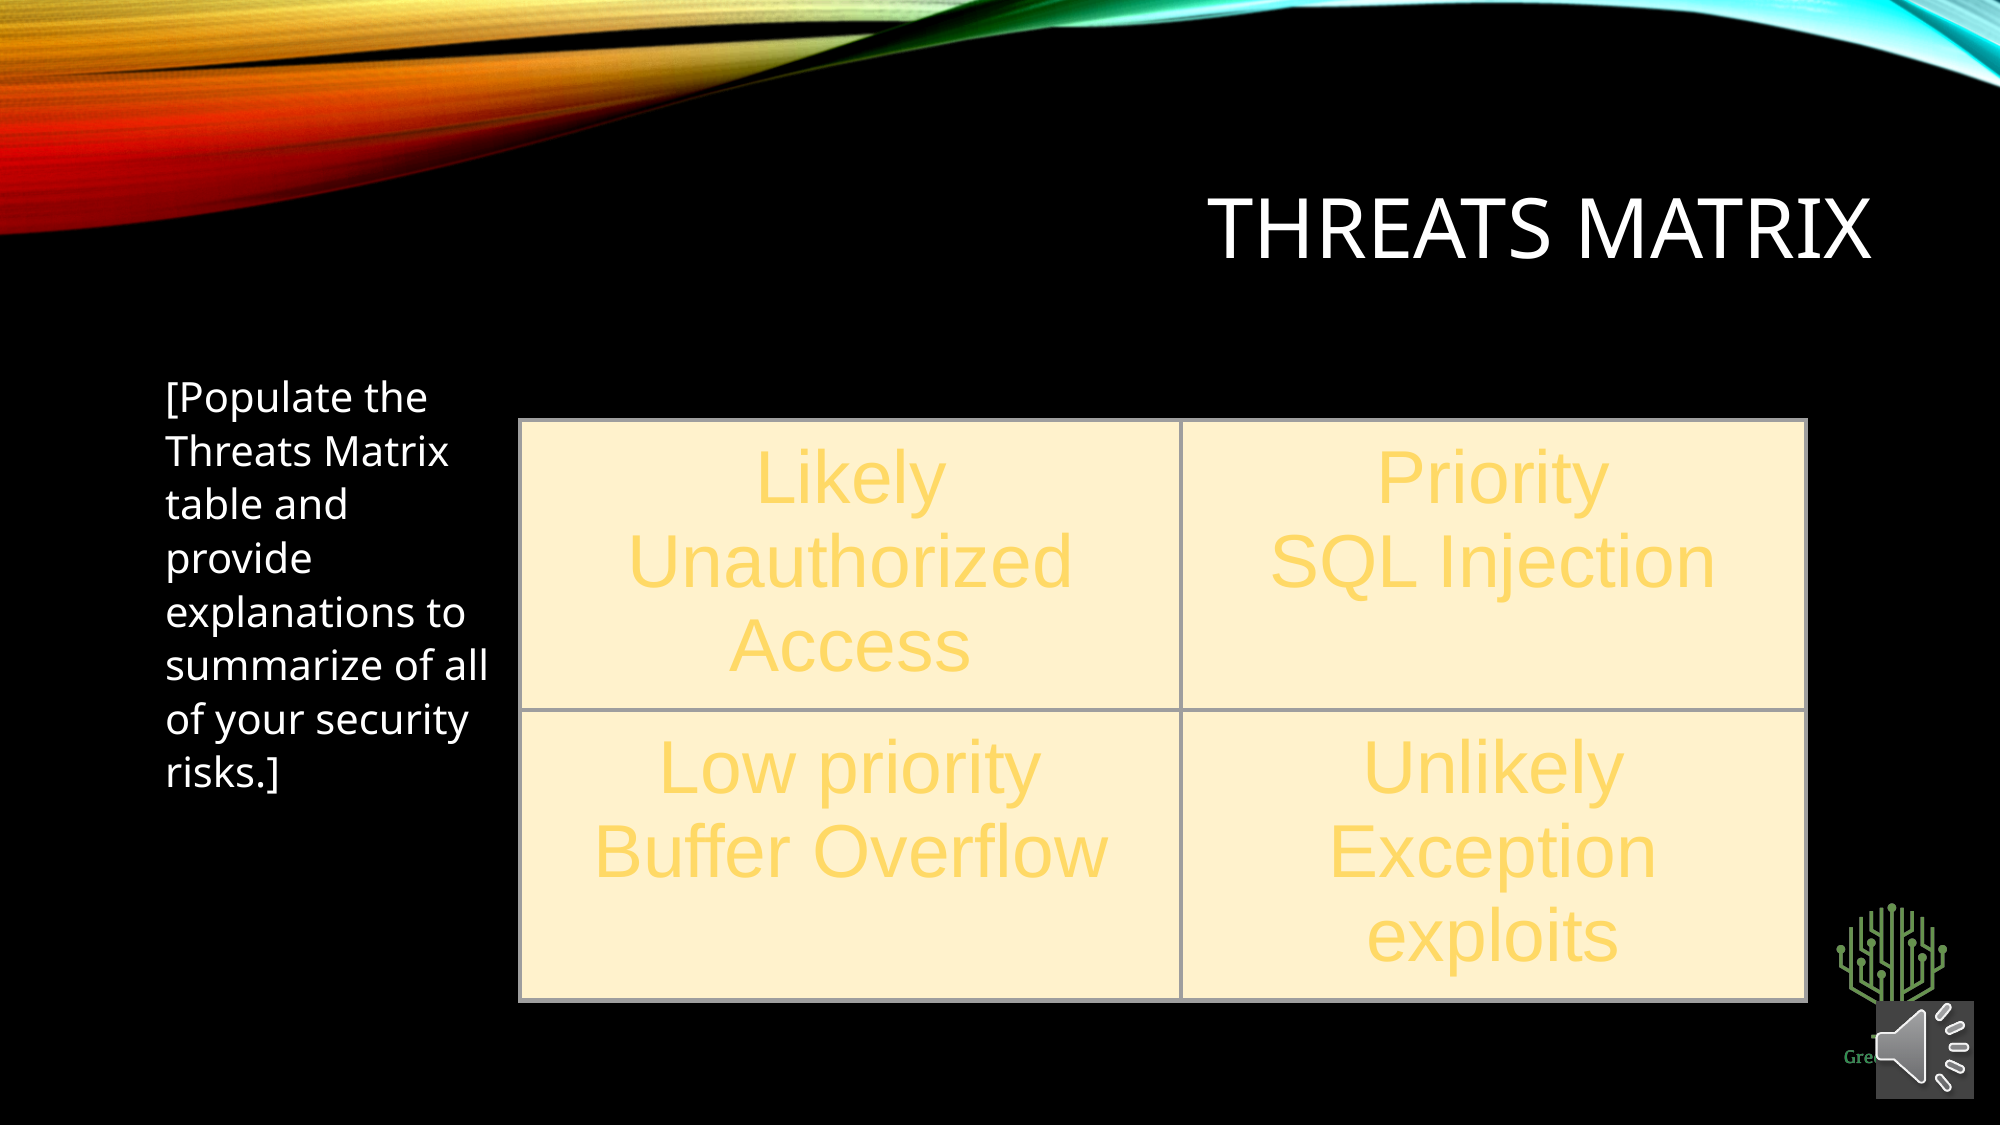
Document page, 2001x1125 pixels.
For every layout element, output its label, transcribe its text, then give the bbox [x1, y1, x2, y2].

table_cell Unlikely Exception exploits [1183, 712, 1804, 998]
list [Populate the Threats Matrix table and provide explanations to summarize of all of your security risks.] [112, 360, 521, 1021]
picture [1817, 892, 1976, 1101]
table_header Priority SQL Injection [1183, 422, 1804, 708]
picture [0, 0, 2000, 237]
title THREATS MATRIX [474, 125, 1888, 338]
table_header Likely Unauthorized Access [522, 422, 1179, 708]
table_cell Low priority Buffer Overflow [522, 712, 1179, 998]
